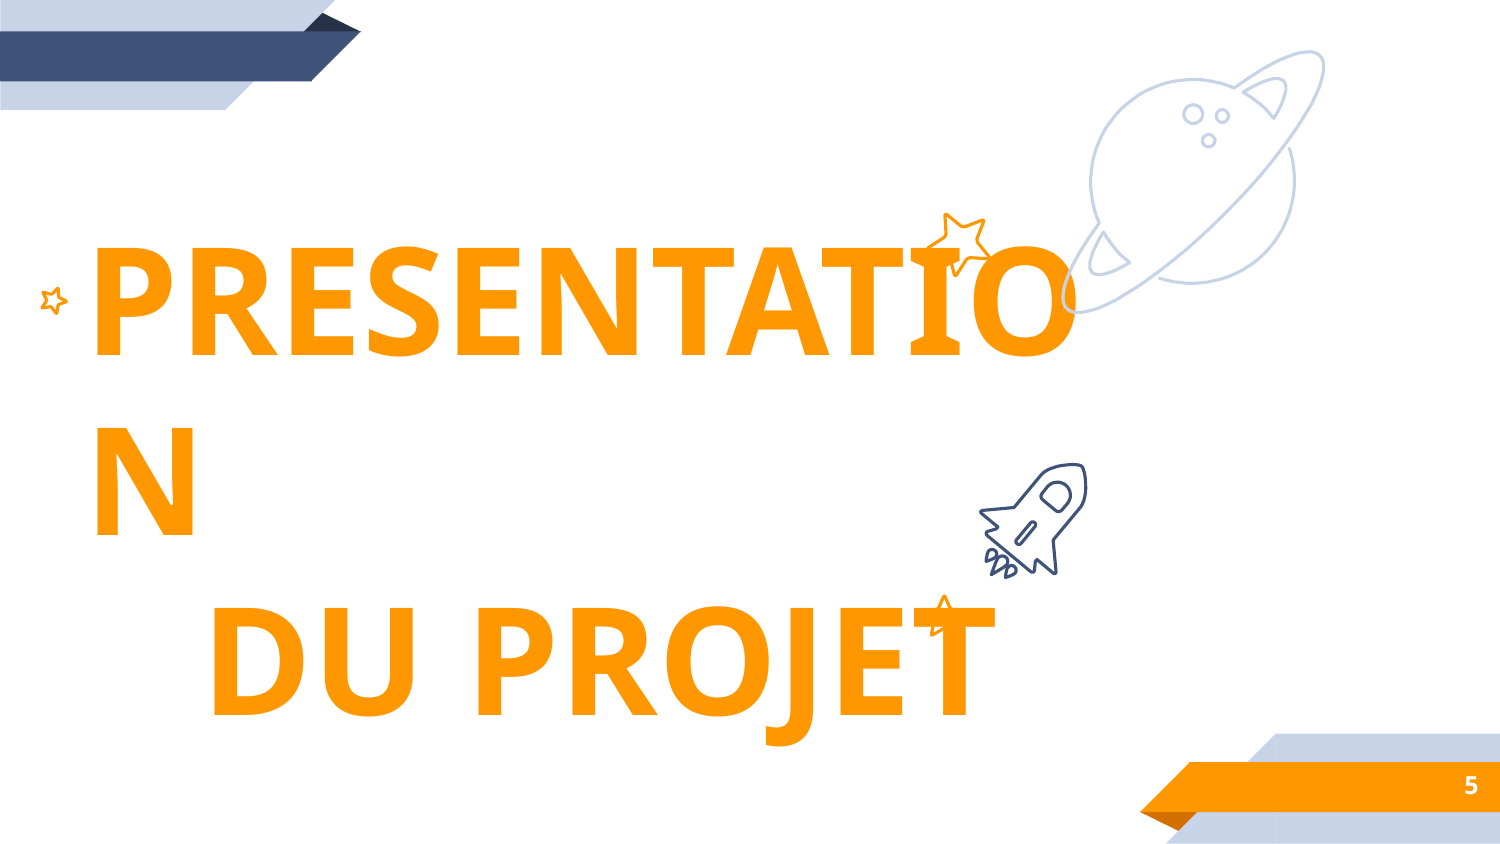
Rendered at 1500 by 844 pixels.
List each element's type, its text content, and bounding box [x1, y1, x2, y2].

title PRESENTATION DU PROJET [70, 373, 1194, 578]
slide_number 5 [1249, 760, 1494, 813]
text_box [1062, 51, 1324, 313]
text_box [981, 467, 1090, 576]
